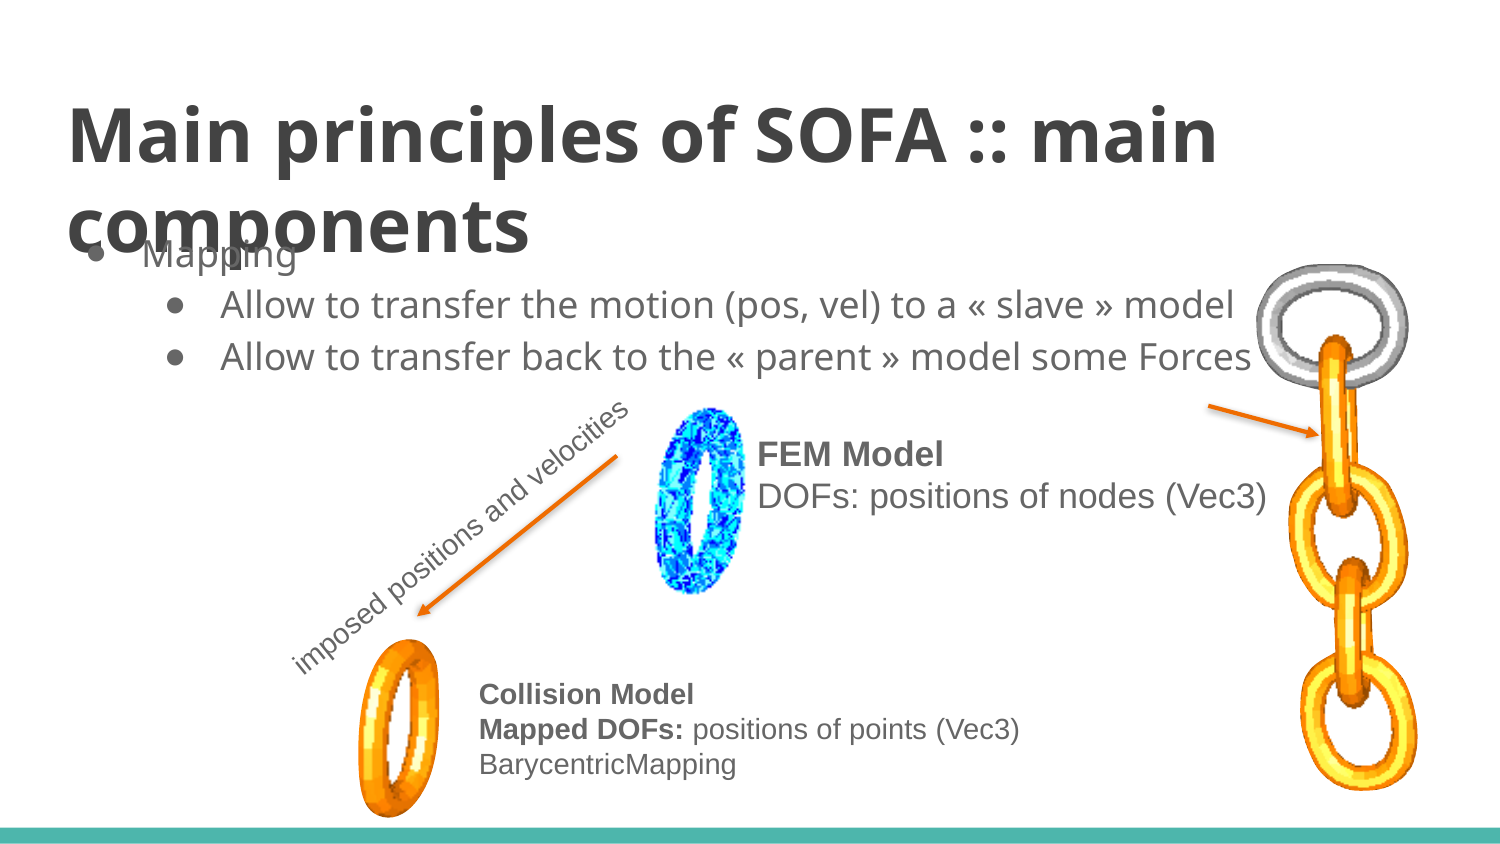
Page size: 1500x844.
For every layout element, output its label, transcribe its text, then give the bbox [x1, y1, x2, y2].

list Mapping Allow to transfer the motion (pos, vel) to a « slave » model Allow to transfer back to the « parent » model some Forces [50, 207, 1450, 413]
picture [358, 639, 440, 818]
text_box [417, 455, 617, 617]
text_box imposed positions and velocities [284, 389, 634, 682]
text_box [1212, 409, 1228, 413]
picture [1256, 263, 1418, 792]
title Main principles of SOFA :: main components [50, 72, 1450, 190]
text_box Collision Model Mapped DOFs: positions of points (Vec3) BarycentricMapping [478, 675, 1022, 781]
text_box FEM Model DOFs: positions of nodes (Vec3) [766, 431, 1256, 517]
picture [641, 398, 766, 623]
